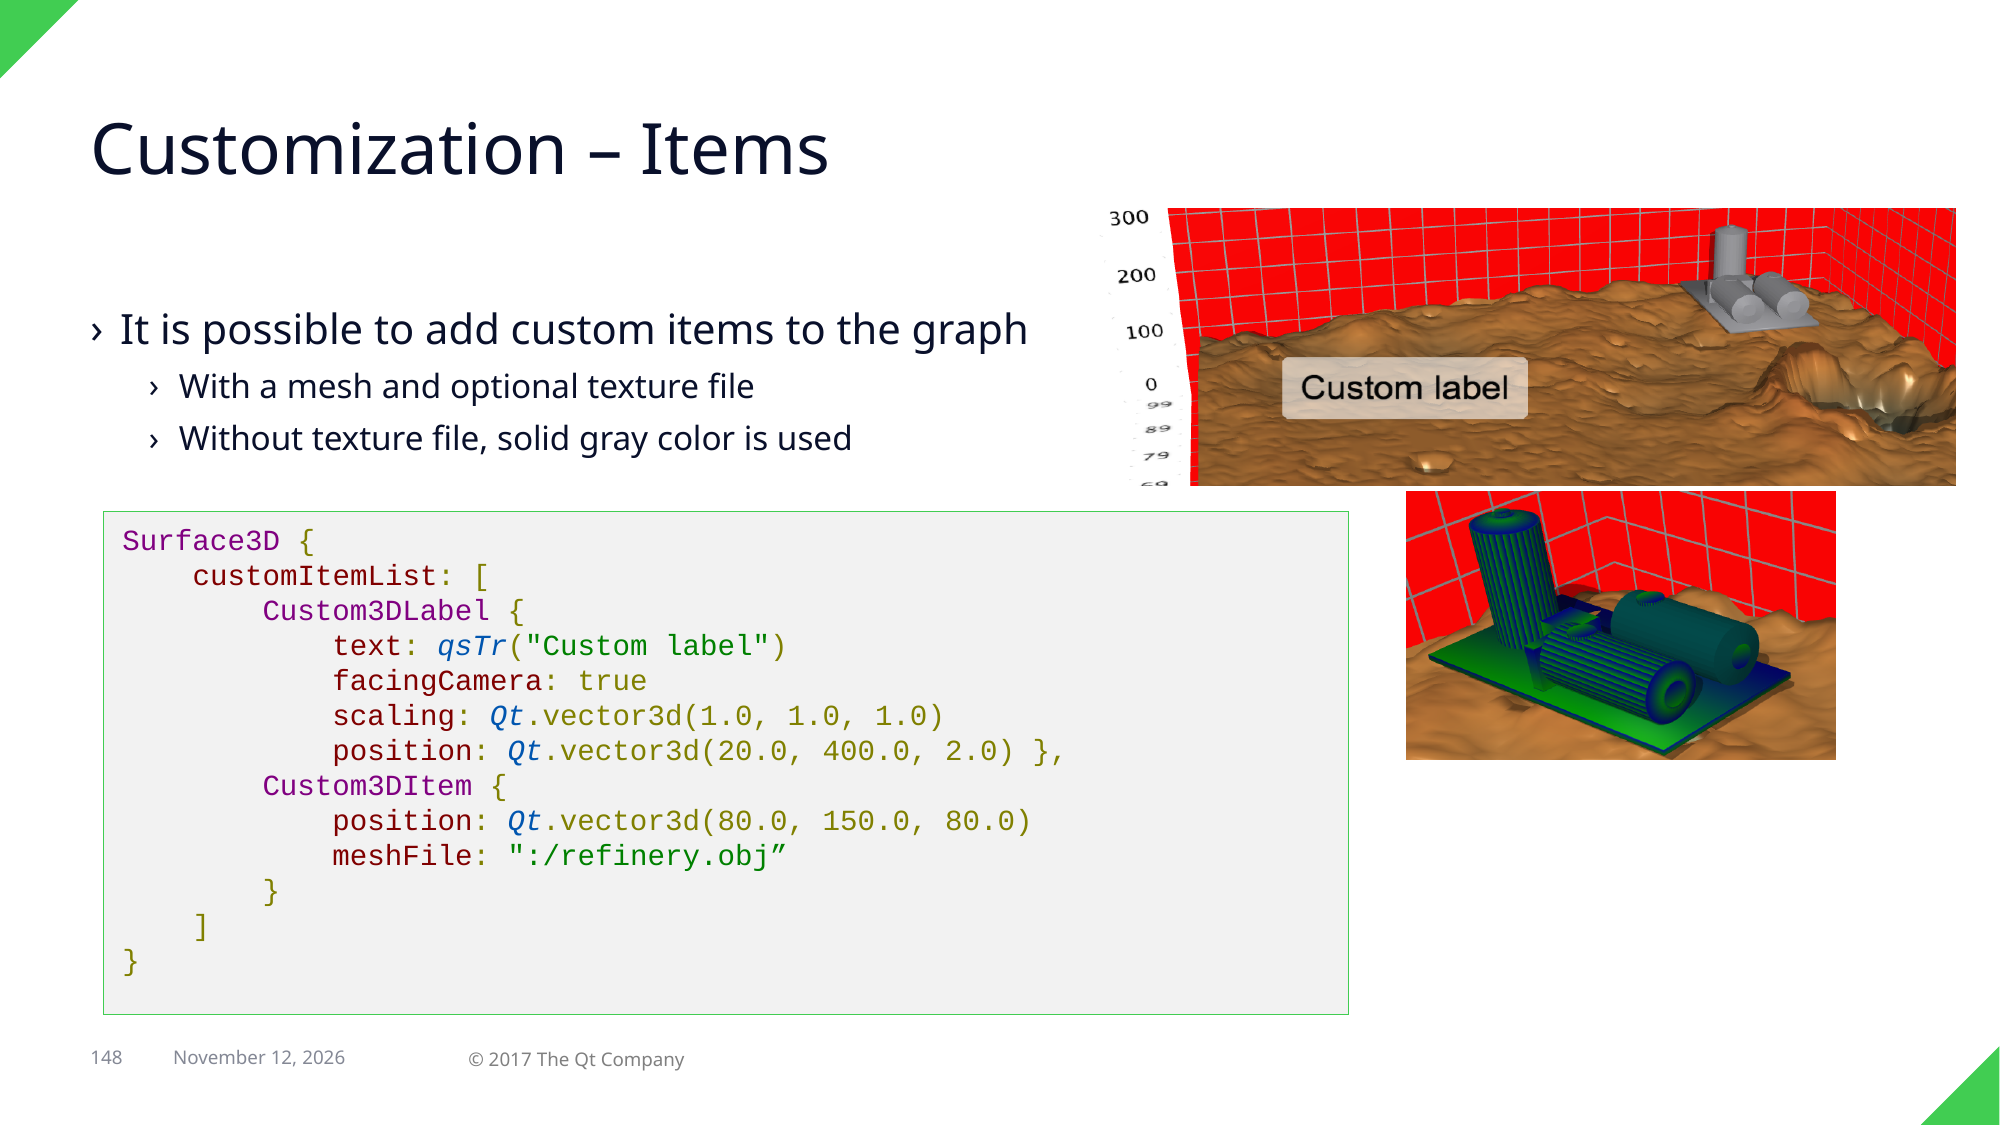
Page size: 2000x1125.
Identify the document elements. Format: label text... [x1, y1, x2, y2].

picture [1406, 491, 1836, 760]
list It is possible to add custom items to the graph With a mesh and optional texture file Without texture file, solid gray color is used [90, 302, 1910, 1012]
text_box Surface3D { customItemList: [ Custom3DLabel { text: qsTr("Custom label") facingCamera: true scaling: Qt.vector3d(1.0, 1.0, 1.0) position: Qt.vector3d(20.0, 400.0, 2.0) }, Custom3DItem { position: Qt.vector3d(80.0, 150.0, 80.0) meshFile: ":/refinery.obj” } ] } [103, 511, 1349, 1015]
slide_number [173, 1046, 468, 1071]
footer © 2017 The Qt Company [468, 1046, 1910, 1071]
picture [1086, 208, 1956, 486]
slide_number 148 [90, 1046, 173, 1071]
title Customization – Items [90, 113, 1910, 268]
